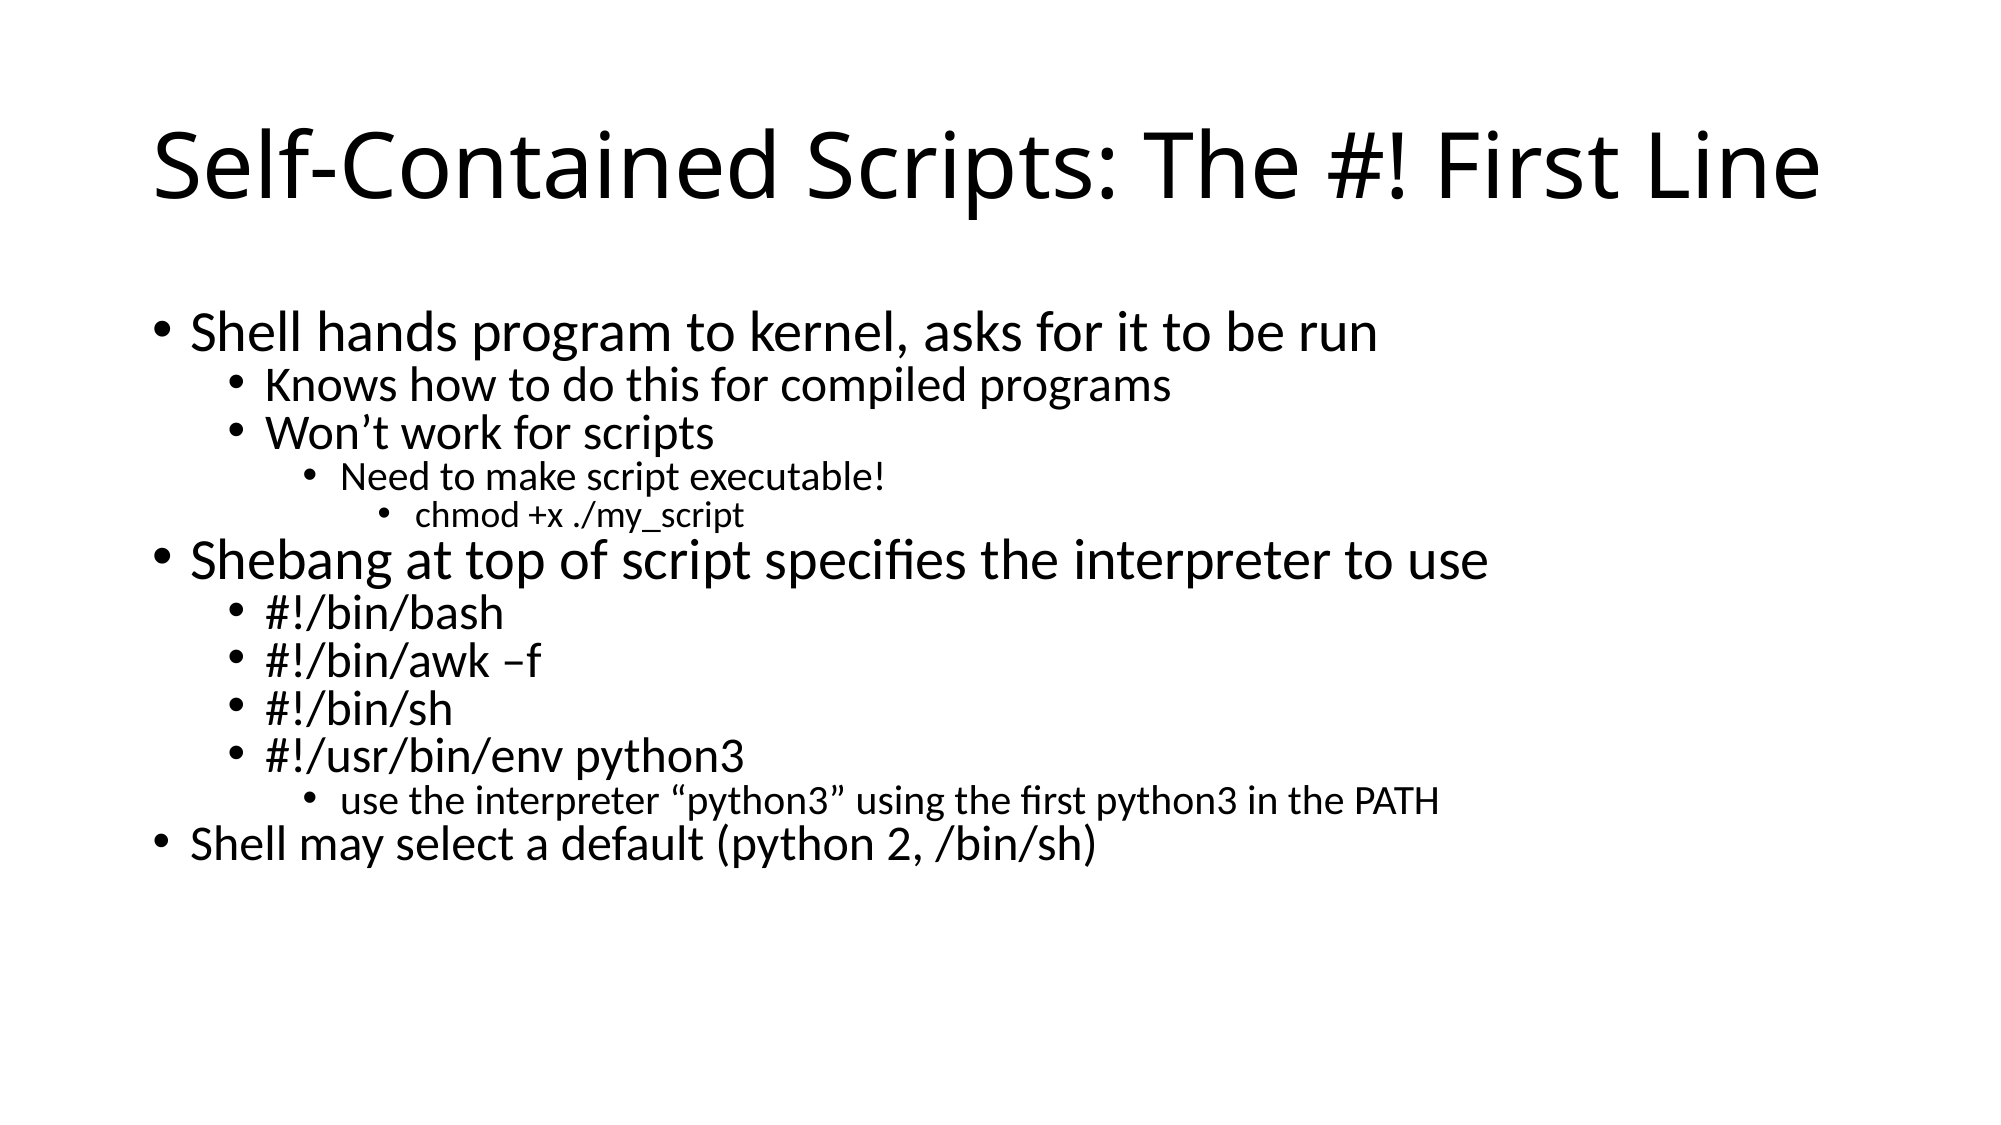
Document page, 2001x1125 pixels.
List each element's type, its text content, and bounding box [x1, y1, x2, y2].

list Shell hands program to kernel, asks for it to be run Knows how to do this for compiled programs Won’t work for scripts Need to make script executable! chmod +x ./my_script Shebang at top of script specifies the interpreter to use #!/bin/bash #!/bin/awk –f #!/bin/sh #!/usr/bin/env python3 use the interpreter “python3” using the first python3 in the PATH Shell may select a default (python 2, /bin/sh) [137, 299, 1863, 1014]
title Self-Contained Scripts: The #! First Line [137, 59, 1863, 278]
